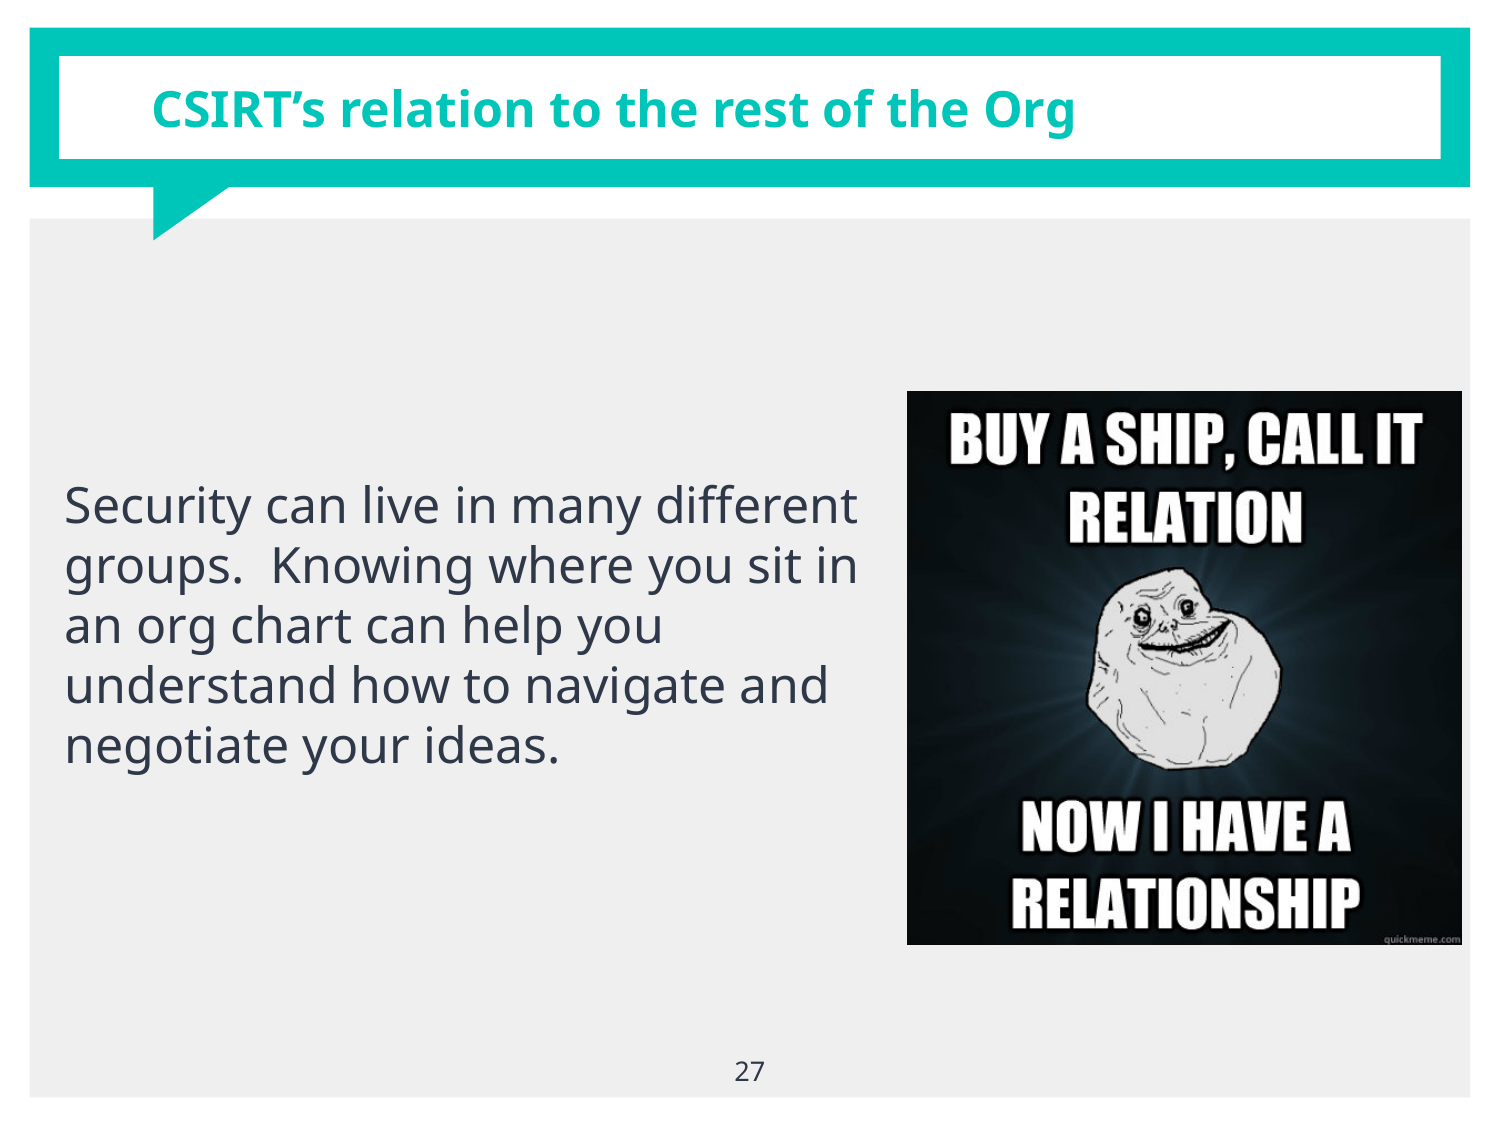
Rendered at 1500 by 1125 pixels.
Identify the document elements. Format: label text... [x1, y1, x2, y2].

picture [907, 391, 1462, 946]
slide_number ‹#› [705, 1038, 795, 1125]
list Security can live in many different groups. Knowing where you sit in an org chart can help you understand how to navigate and negotiate your ideas. [49, 458, 889, 998]
title CSIRT’s relation to the rest of the Org [136, 27, 1441, 188]
